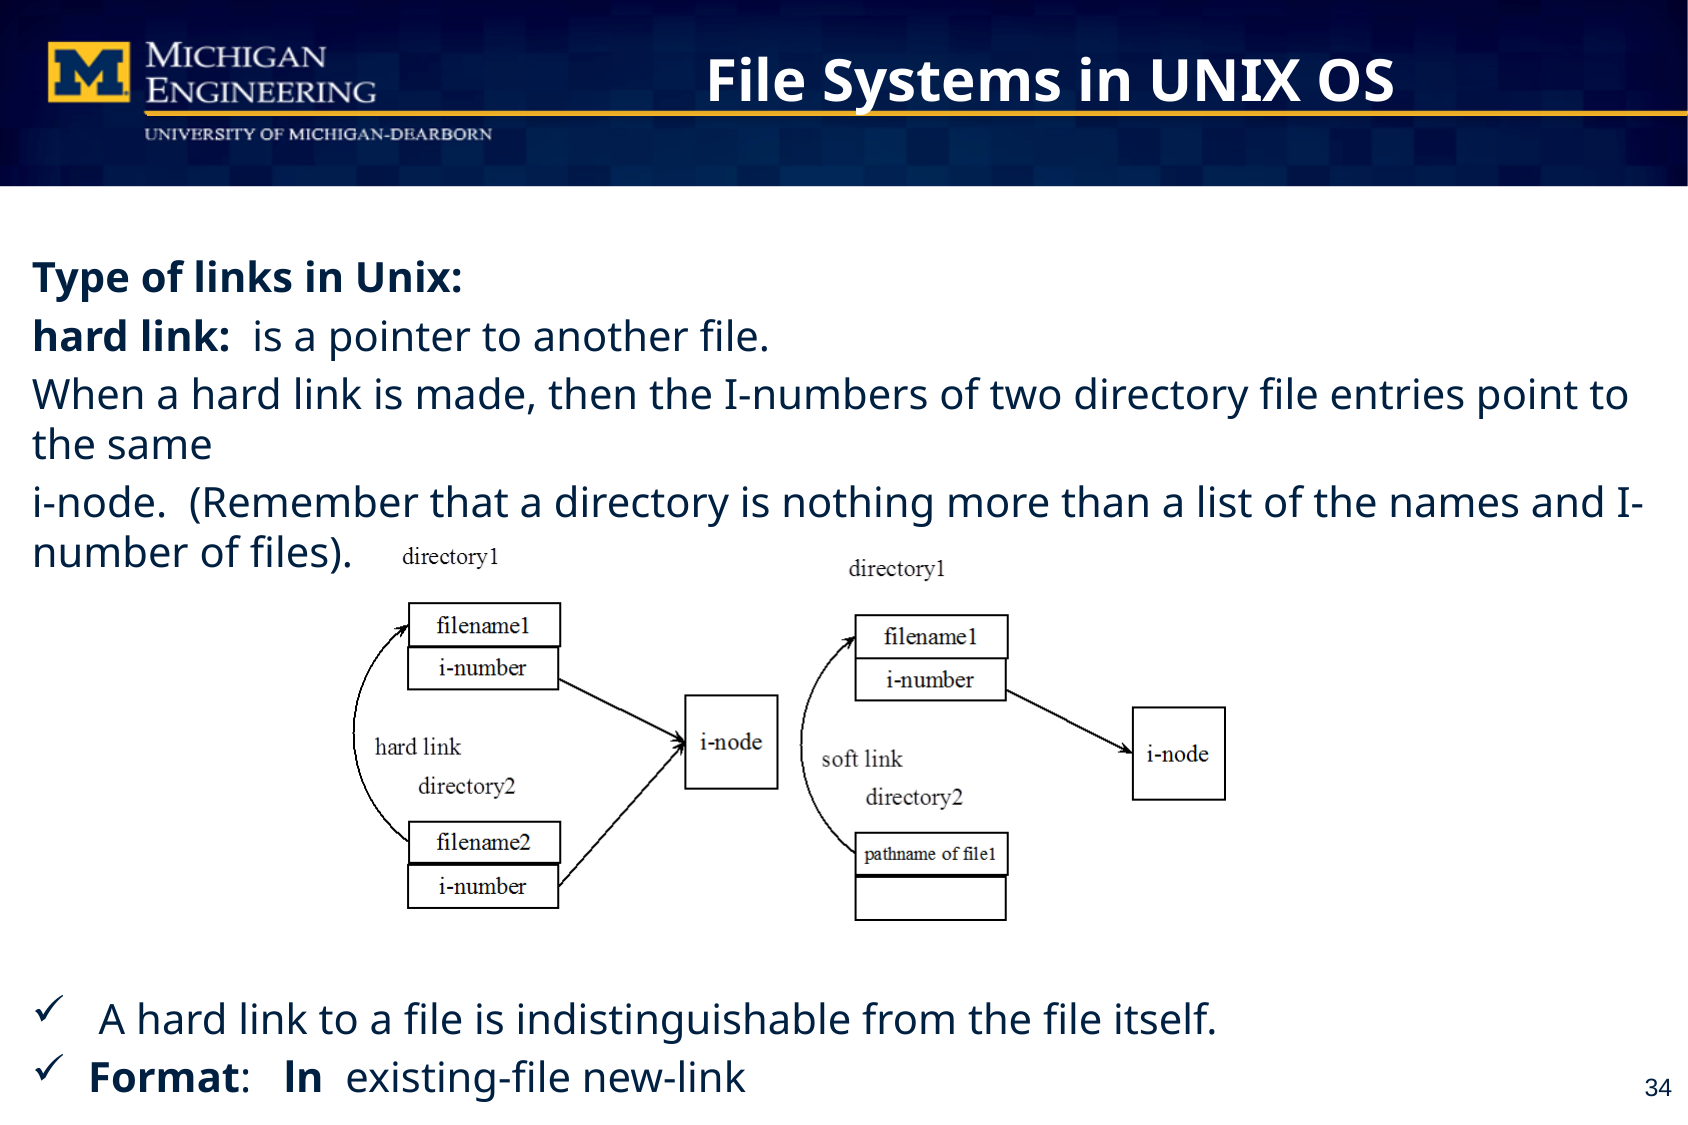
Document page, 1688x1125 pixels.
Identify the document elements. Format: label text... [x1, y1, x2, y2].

list Type of links in Unix: hard link: is a pointer to another file. When a hard link is made, then the I-numbers of two directory file entries point to the same i-node. (Remember that a directory is nothing more than a list of the names and I-number of files). A hard link to a file is indistinguishable from the file itself. Format: ln existing-file new-link [17, 243, 1669, 945]
slide_number 34 [1293, 1046, 1688, 1125]
title File Systems in UNIX OS [432, 36, 1669, 133]
picture [0, 0, 1688, 1125]
